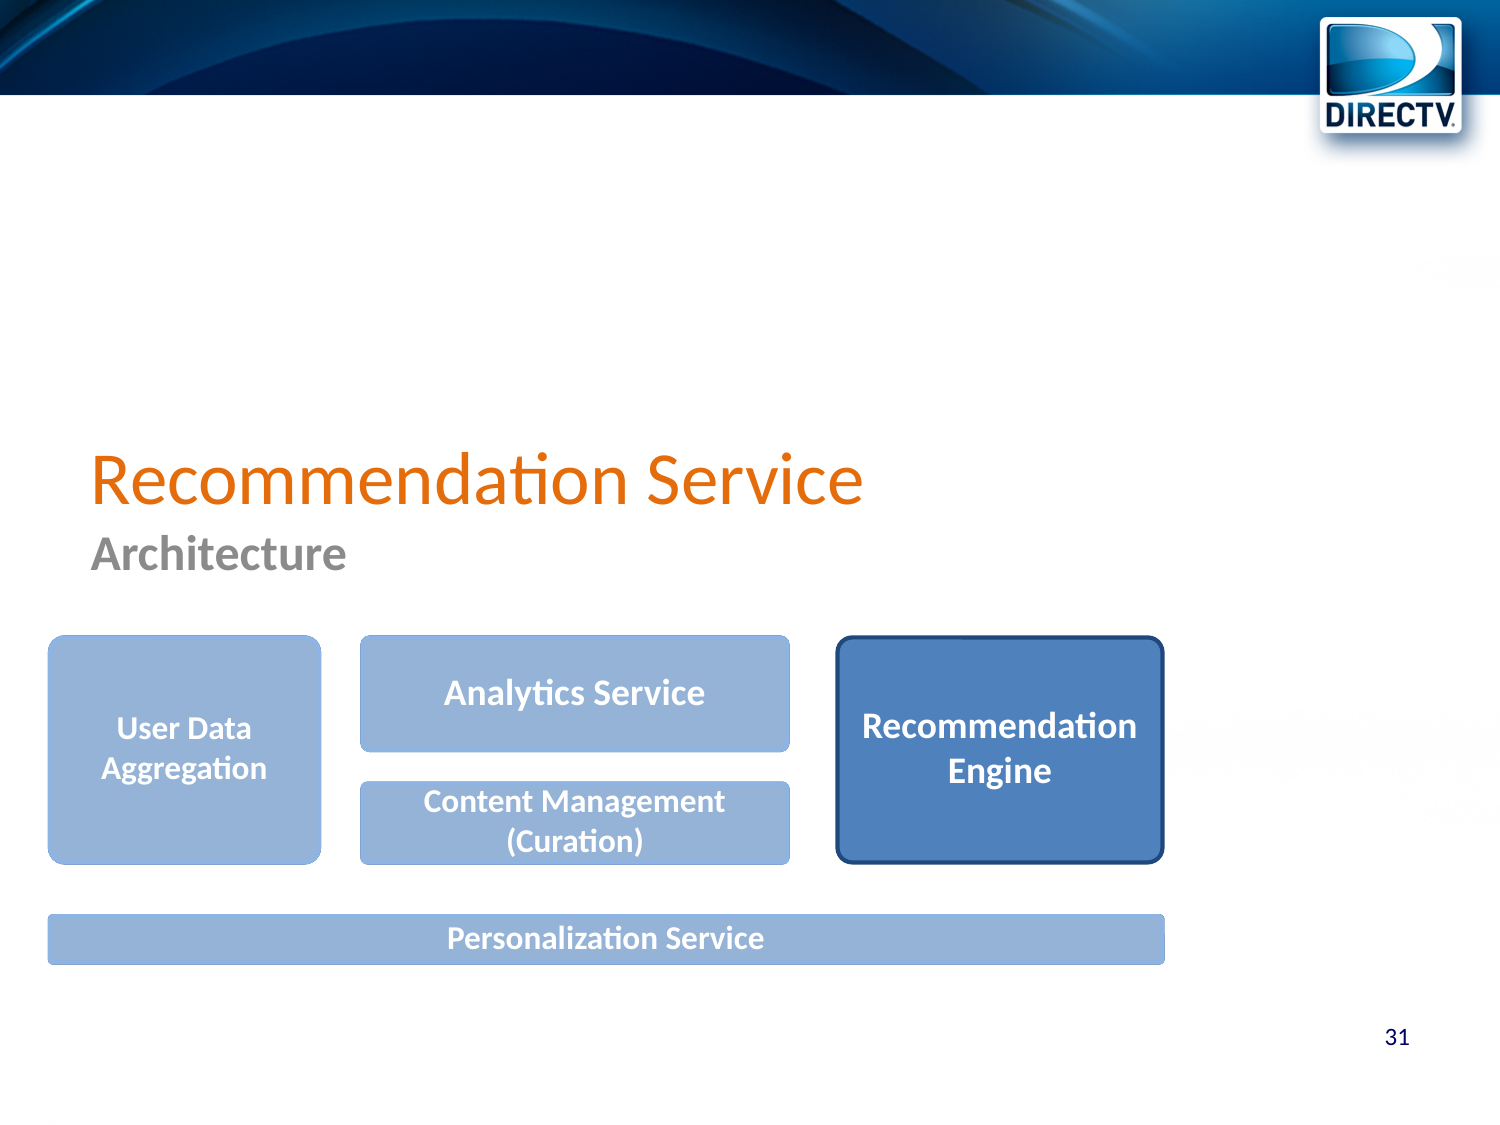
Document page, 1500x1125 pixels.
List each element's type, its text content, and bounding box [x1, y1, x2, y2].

slide_number 31 [1074, 1005, 1425, 1066]
text_box Analytics Service [360, 635, 790, 753]
text_box User Data Aggregation [47, 635, 322, 865]
text_box Recommendation Engine [835, 635, 1165, 865]
picture [0, 0, 1500, 1125]
text_box Content Management (Curation) [360, 781, 790, 865]
title Recommendation Service [75, 387, 1125, 563]
text_box Personalization Service [47, 914, 1165, 965]
subtitle Architecture [75, 512, 851, 638]
